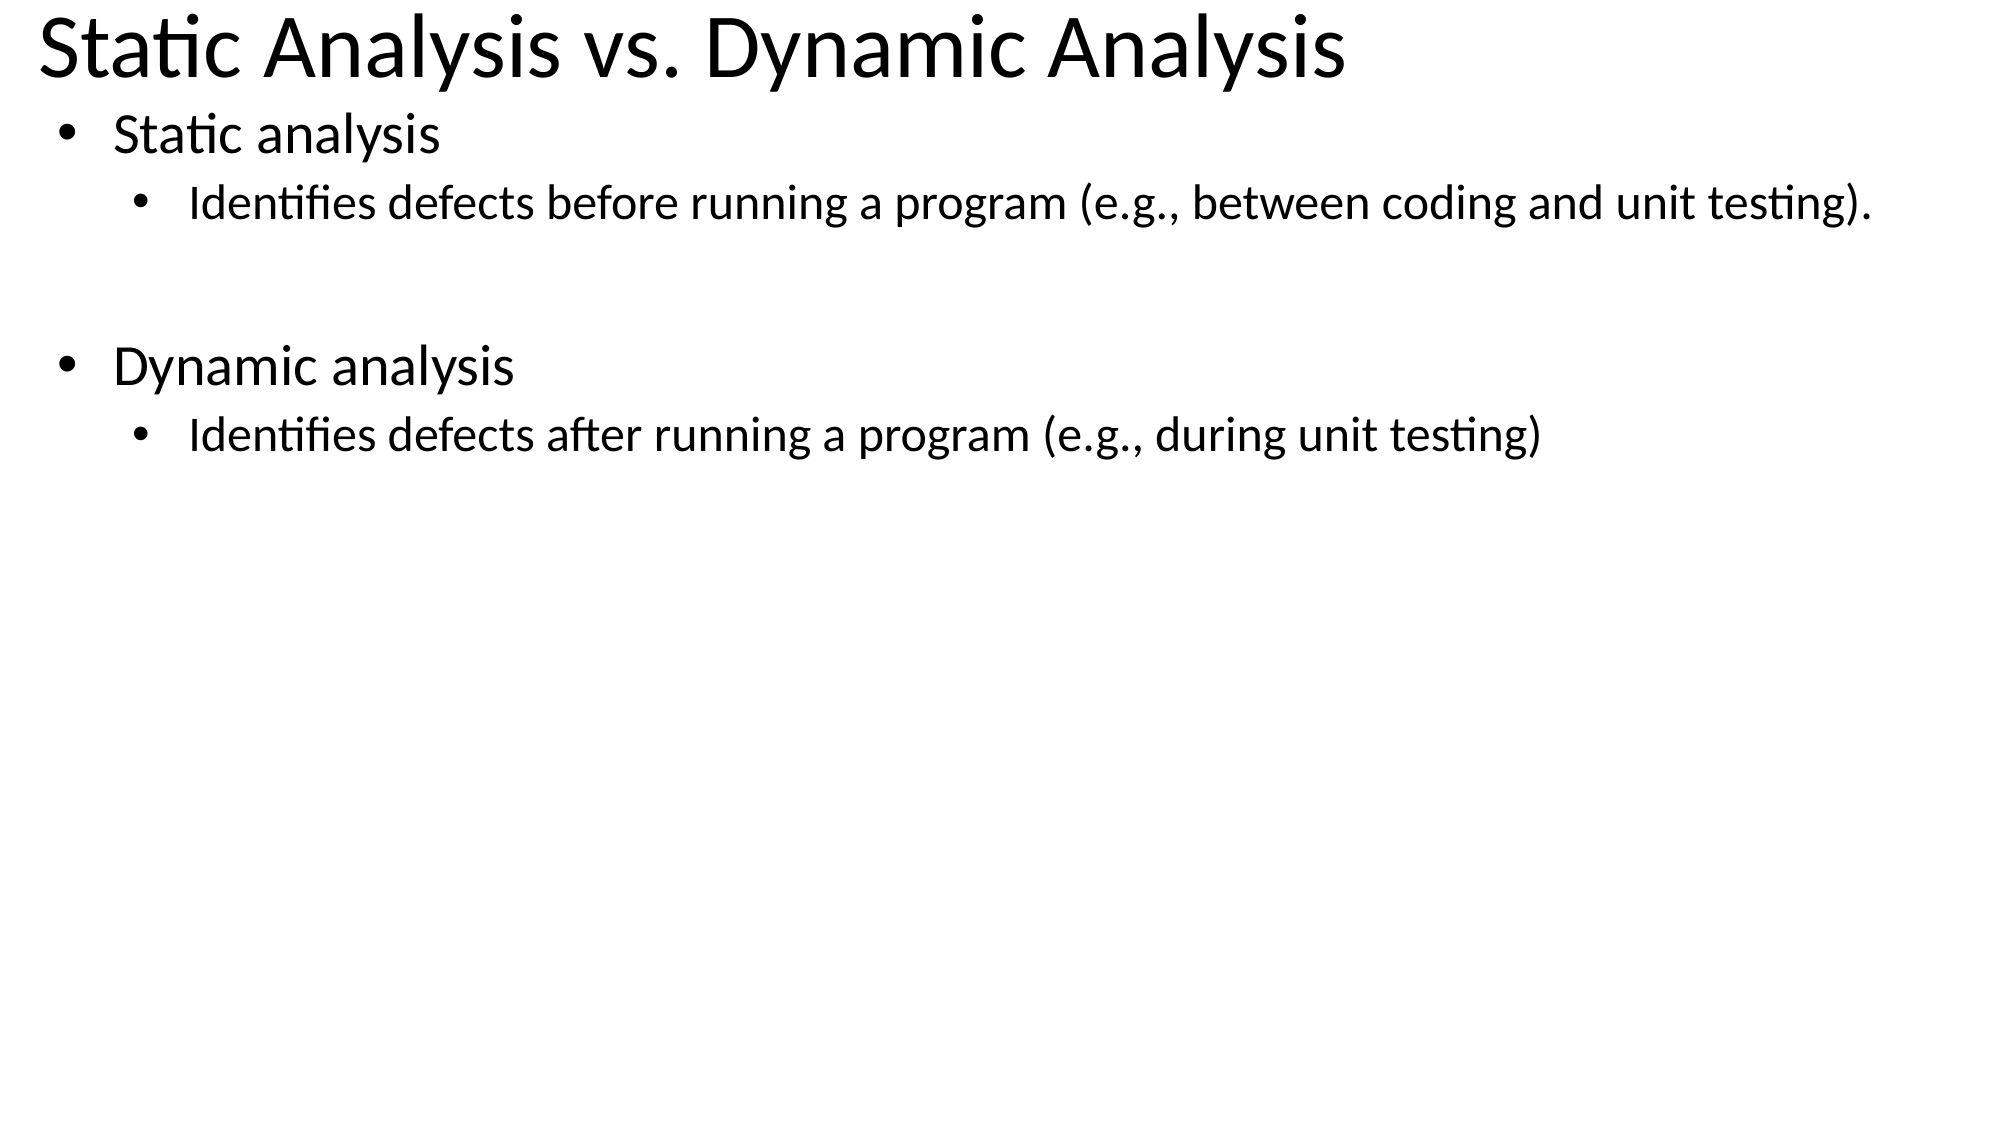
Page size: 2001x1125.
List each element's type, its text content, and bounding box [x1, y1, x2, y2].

list Static analysis Identifies defects before running a program (e.g., between coding and unit testing). Dynamic analysis Identifies defects after running a program (e.g., during unit testing) [23, 95, 1979, 1061]
title Static Analysis vs. Dynamic Analysis [23, 0, 1979, 95]
